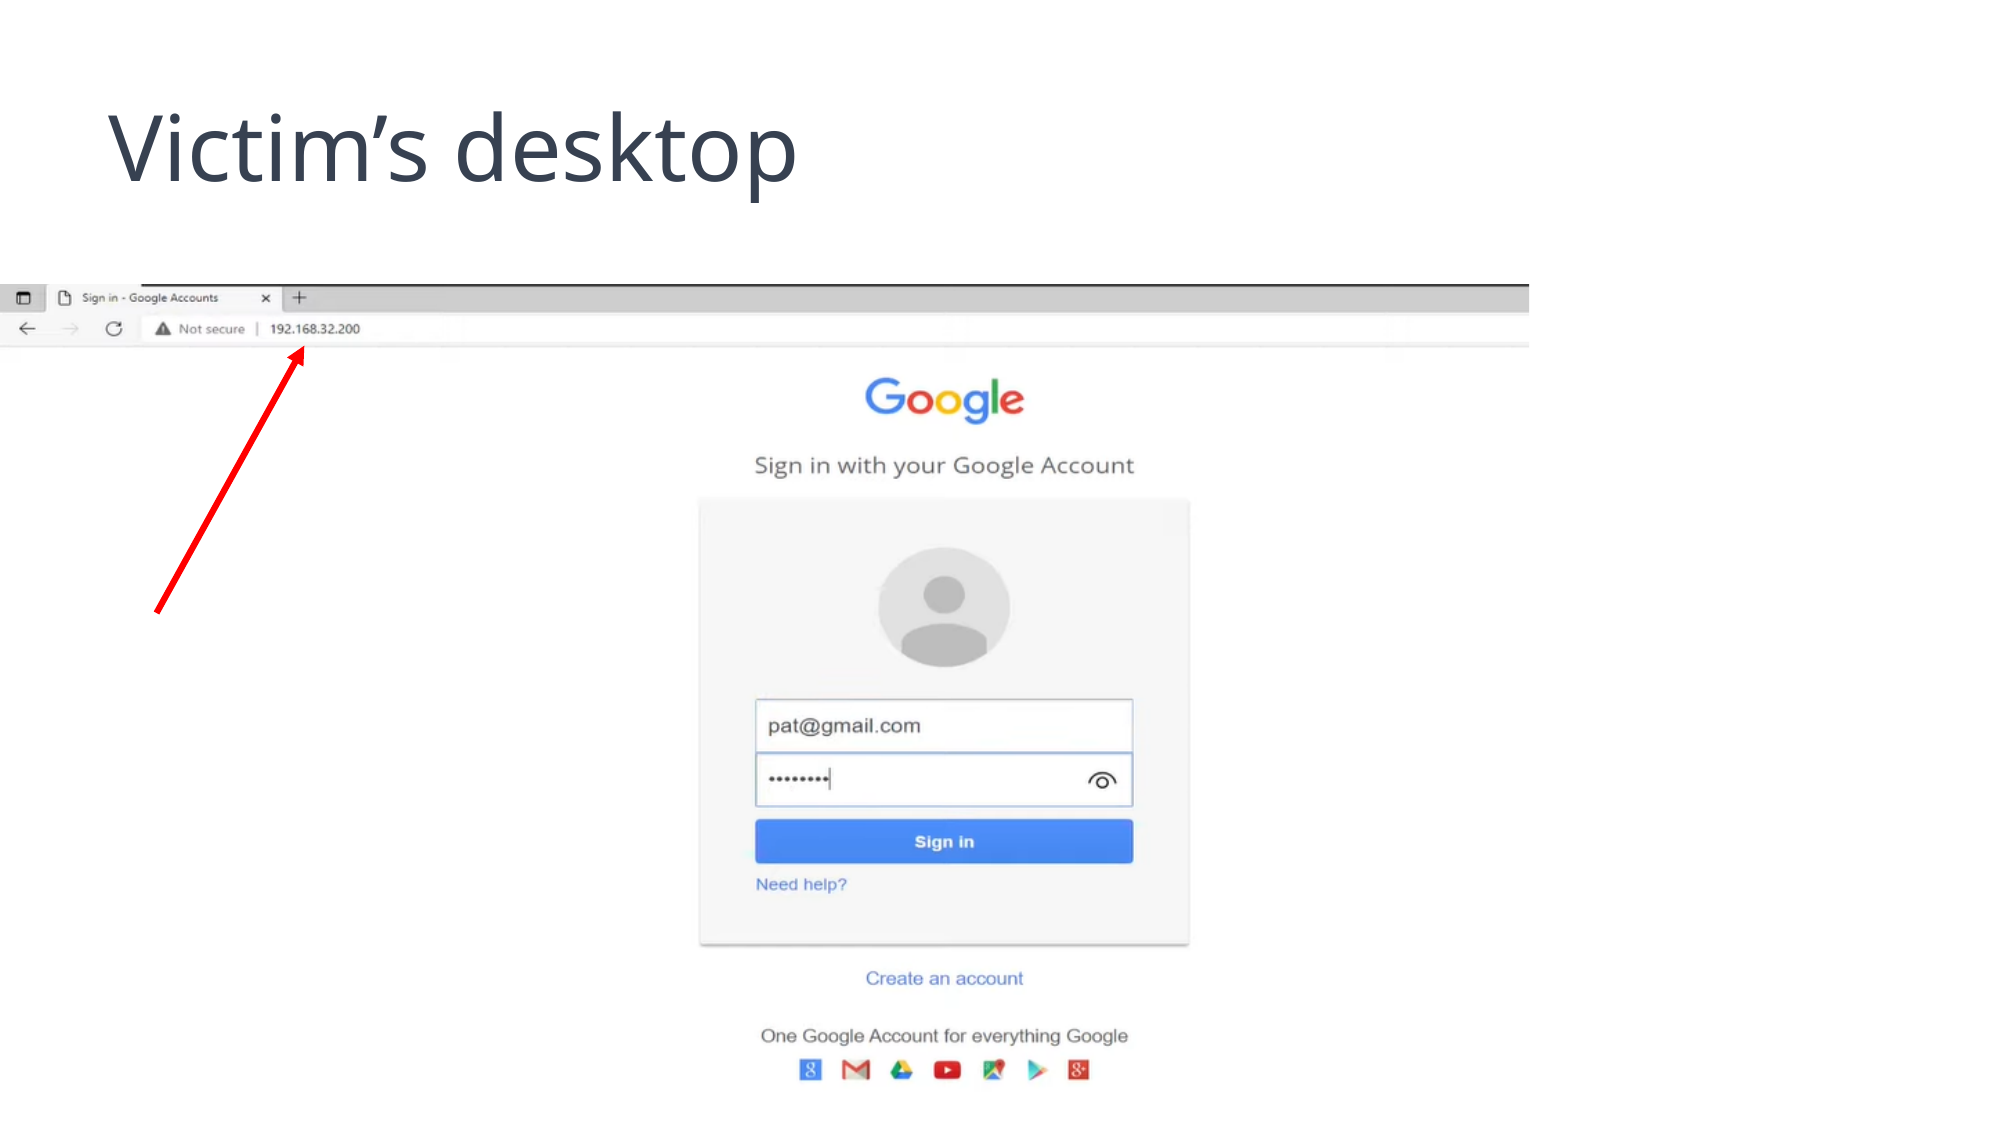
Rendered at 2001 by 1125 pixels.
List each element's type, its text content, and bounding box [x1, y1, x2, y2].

picture [0, 284, 1530, 1108]
title Victim’s desktop [94, 62, 829, 242]
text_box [156, 345, 305, 613]
